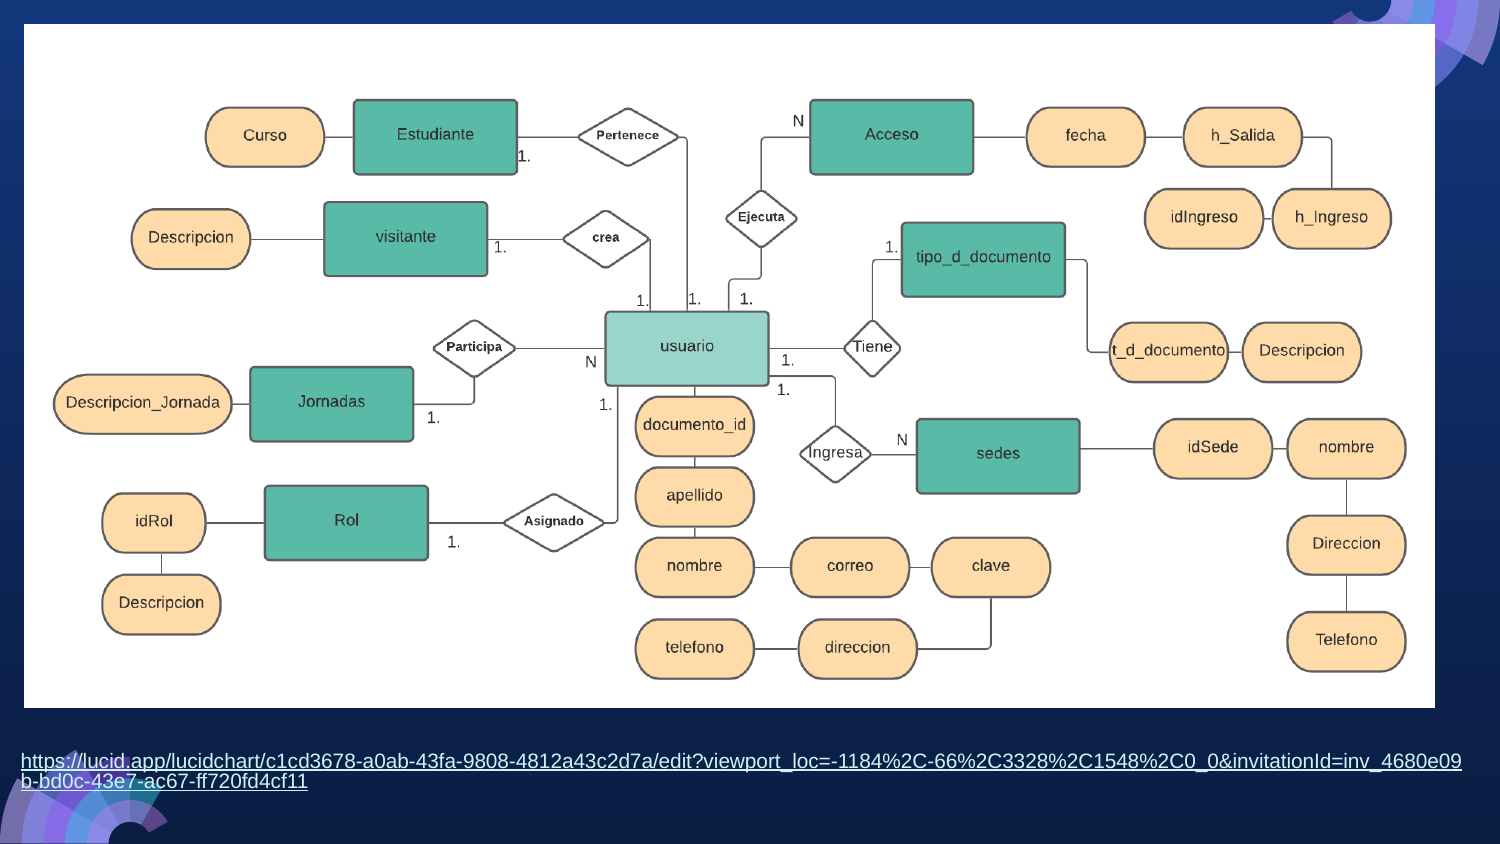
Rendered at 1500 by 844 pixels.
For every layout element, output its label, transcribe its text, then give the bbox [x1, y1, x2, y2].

text_box https://lucid.app/lucidchart/c1cd3678-a0ab-43fa-9808-4812a43c2d7a/edit?viewport_loc=-1184%2C-66%2C3328%2C1548%2C0_0&invitationId=inv_4680e09b-bd0c-43e7-ac67-ff720fd4cf11 [5, 732, 1481, 813]
picture [24, 24, 1436, 708]
